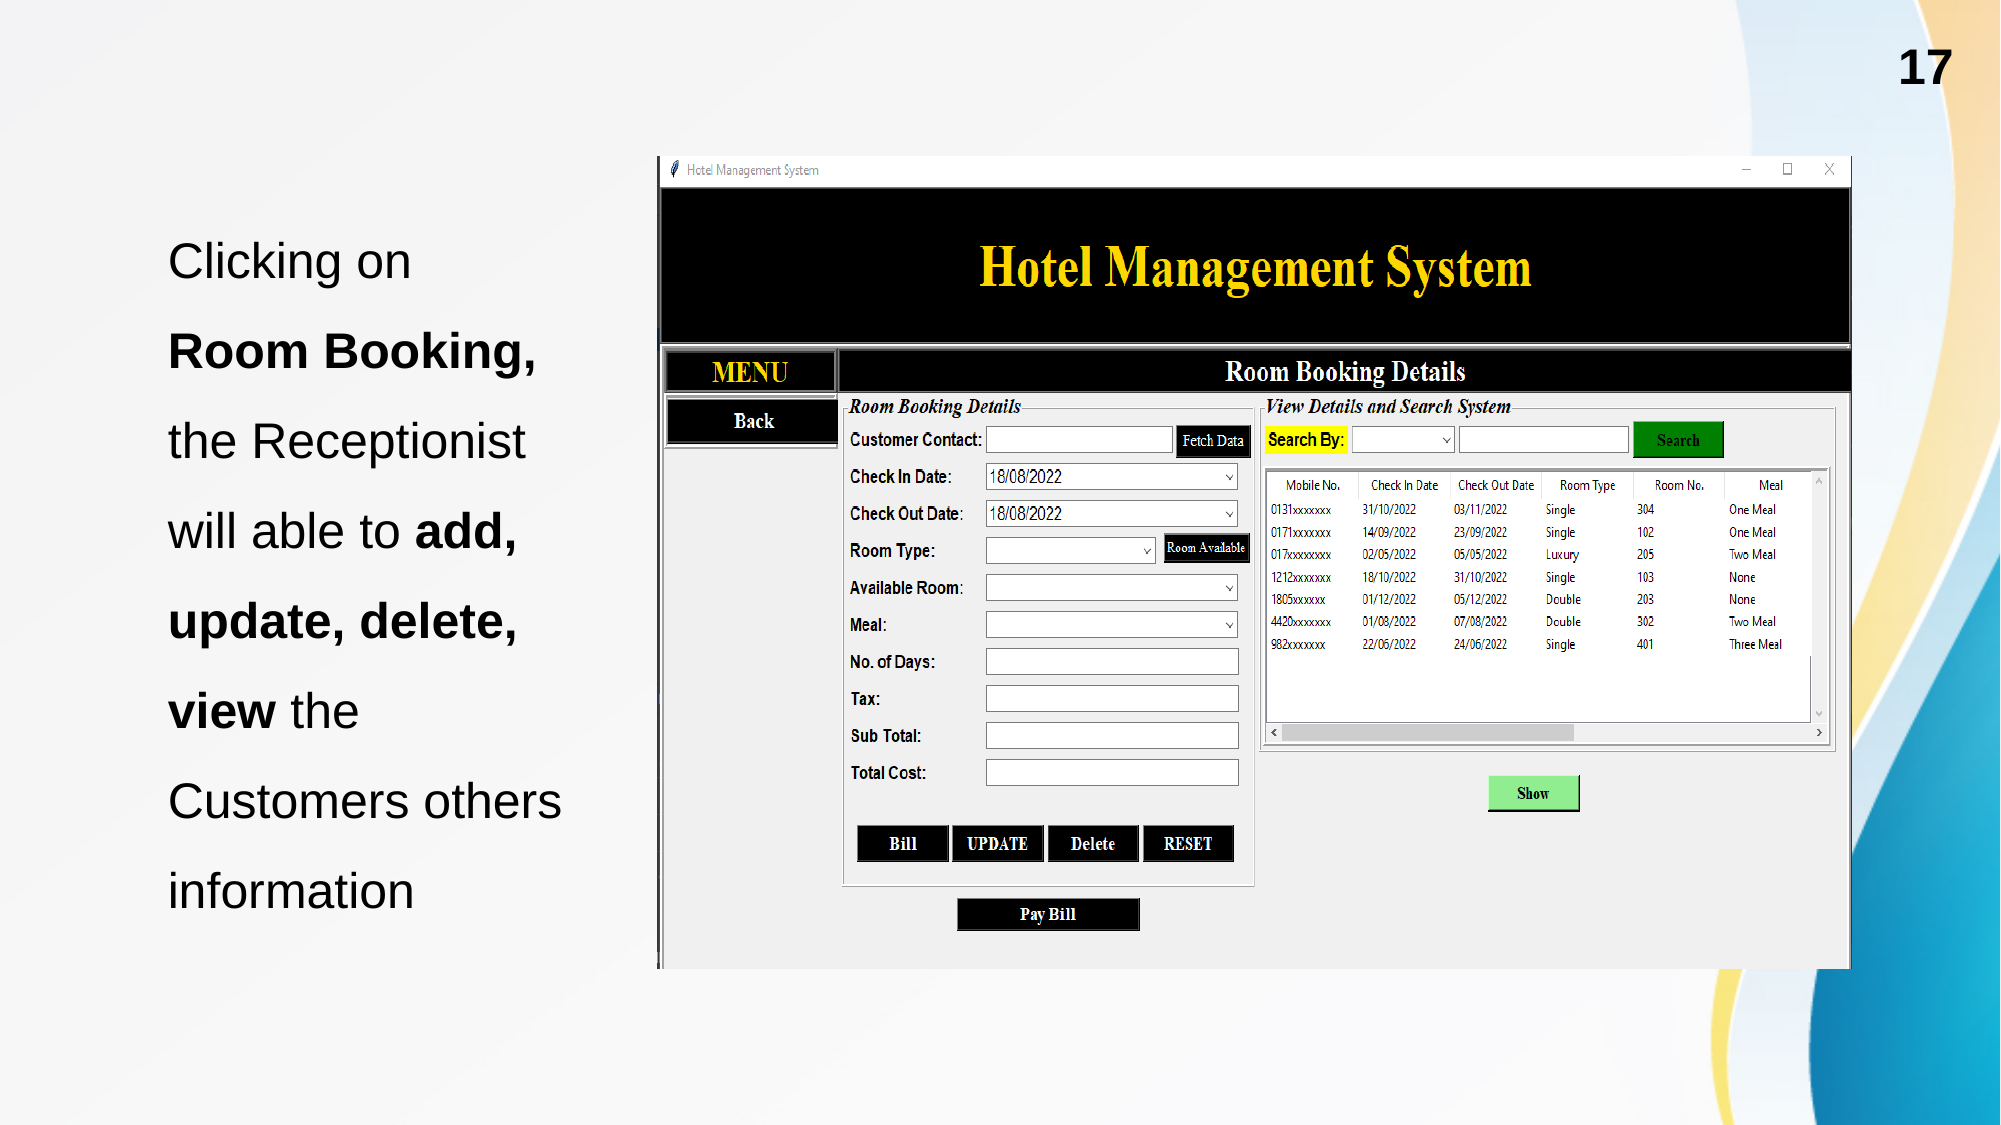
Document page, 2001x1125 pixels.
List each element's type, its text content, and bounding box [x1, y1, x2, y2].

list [657, 156, 1852, 969]
text_box Clicking on Room Booking, the Receptionist will able to add, update, delete, view the Customers others information [153, 191, 581, 927]
text_box 17 [1876, 27, 1969, 106]
picture [0, 0, 2001, 1125]
